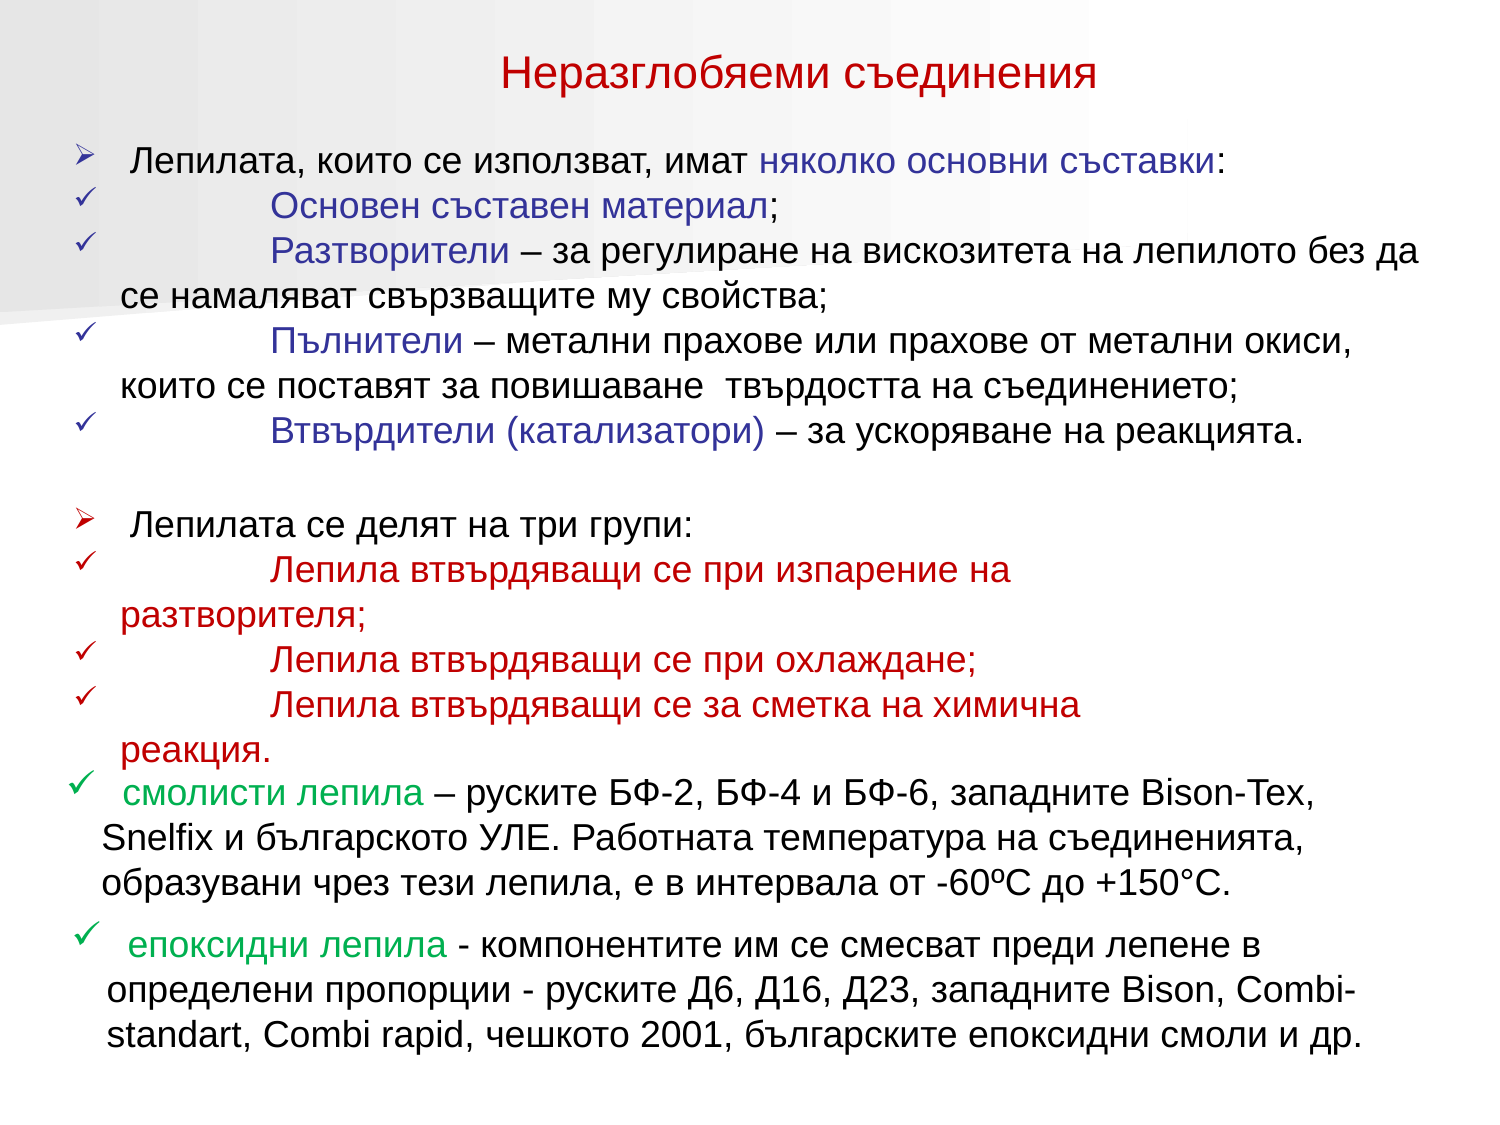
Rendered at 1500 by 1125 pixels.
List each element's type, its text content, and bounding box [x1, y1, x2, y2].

text_box епоксидни лепила - компонентите им се смесват преди лепене в определени пропорции - руските Д6, Д16, Д23, западните Bison, Combi-standart, Combi rapid, чешкото 2001, българските епоксидни смоли и др. [56, 912, 1427, 1062]
text_box Лепилата се делят на три групи: Лепила втвърдяващи се при изпарение на разтворителя; Лепила втвърдяващи се при охлаждане; Лепила втвърдяващи се за сметка на химична реакция. [58, 492, 1223, 760]
text_box Лепилата, които се използват, имат няколко основни съставки: Основен съставен материал; Разтворители – за регулиране на вискозитета на лепилото без да се намаляват свързващите му свойства; Пълнители – метални прахове или прахове от метални окиси, които се поставят за повишаване твърдостта на съединението; Втвърдители (катализатори) – за ускоряване на реакцията. [58, 128, 1453, 459]
list Неразглобяеми съединения [117, 35, 1463, 106]
text_box смолисти лепила – руските БФ-2, БФ-4 и БФ-6, западните Bison-Tex, Snelfix и българското УЛЕ. Работната температура на съединенията, образувани чрез тези лепила, е в интервала от -60ºС до +150°С. [51, 760, 1445, 911]
